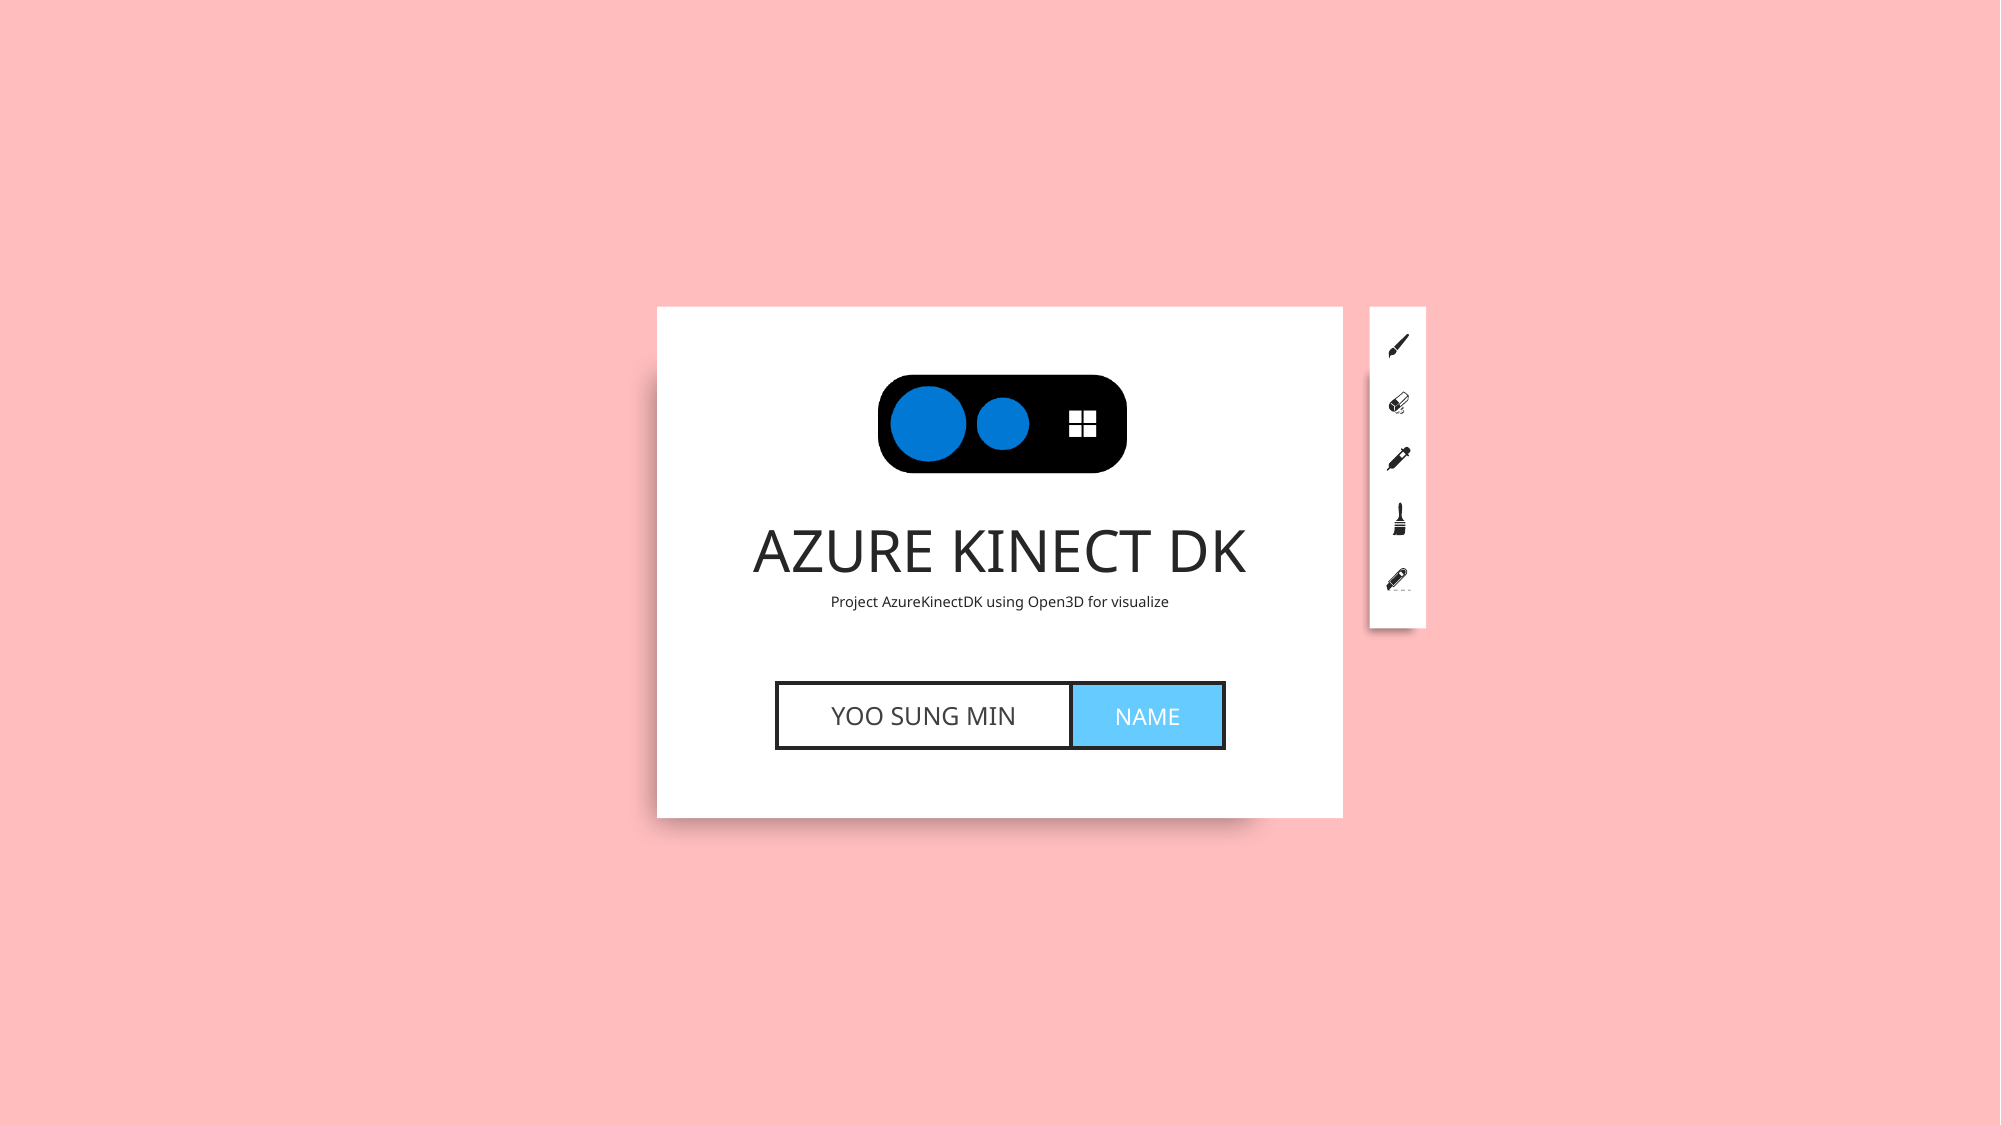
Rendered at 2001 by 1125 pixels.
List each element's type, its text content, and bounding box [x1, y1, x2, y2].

picture [878, 358, 1127, 489]
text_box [1369, 306, 1427, 629]
text_box NAME [1070, 682, 1225, 749]
text_box YOO SUNG MIN [776, 682, 1070, 749]
text_box AZURE KINECT DK Project AzureKinectDK using Open3D for visualize [656, 306, 1344, 819]
